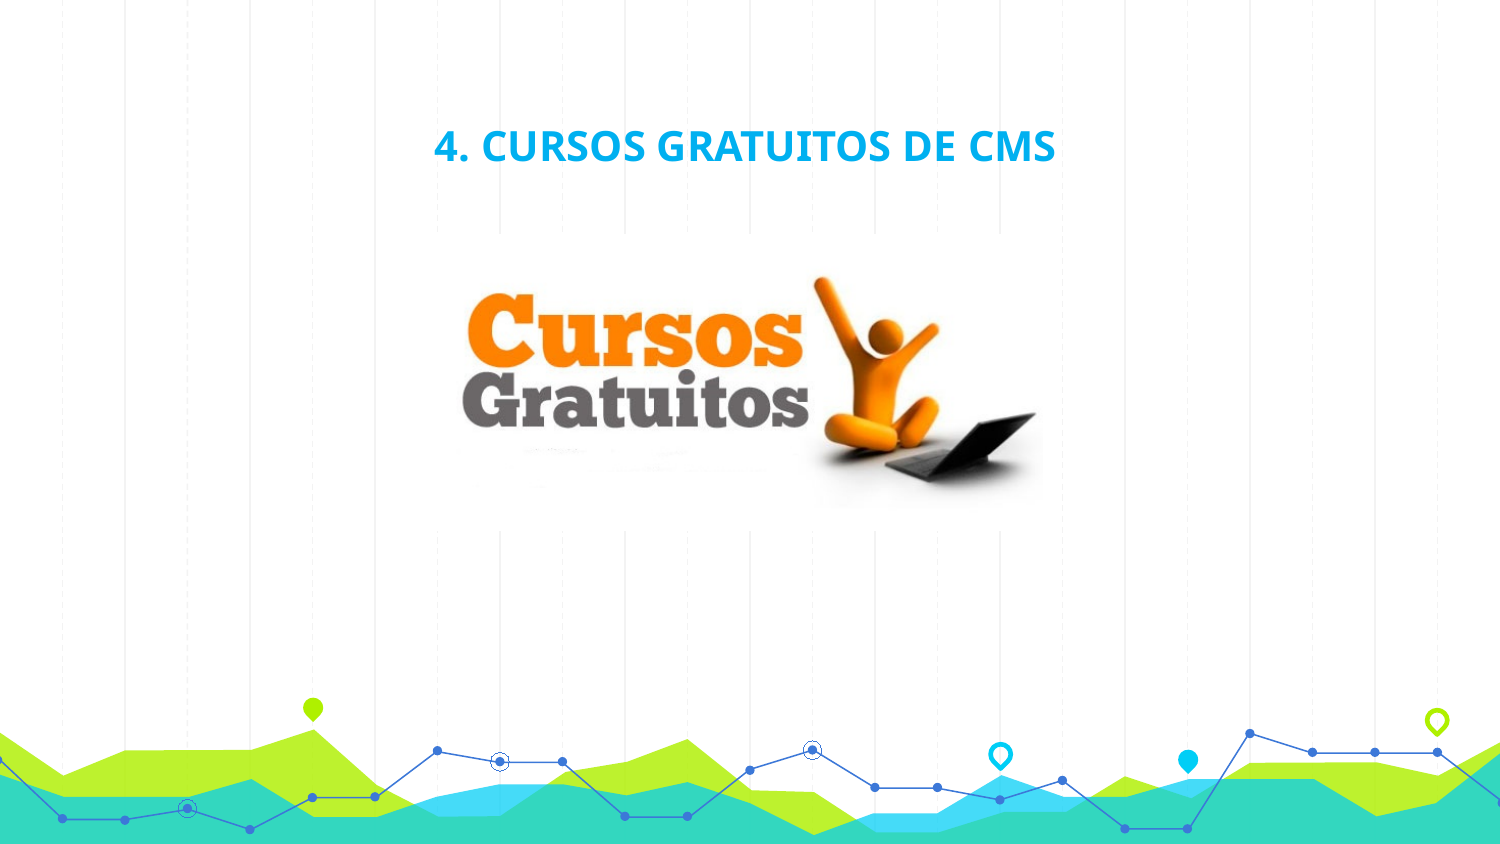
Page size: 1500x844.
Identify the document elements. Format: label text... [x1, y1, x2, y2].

picture [432, 234, 1044, 531]
title 4. CURSOS GRATUITOS DE CMS [171, 66, 1321, 186]
